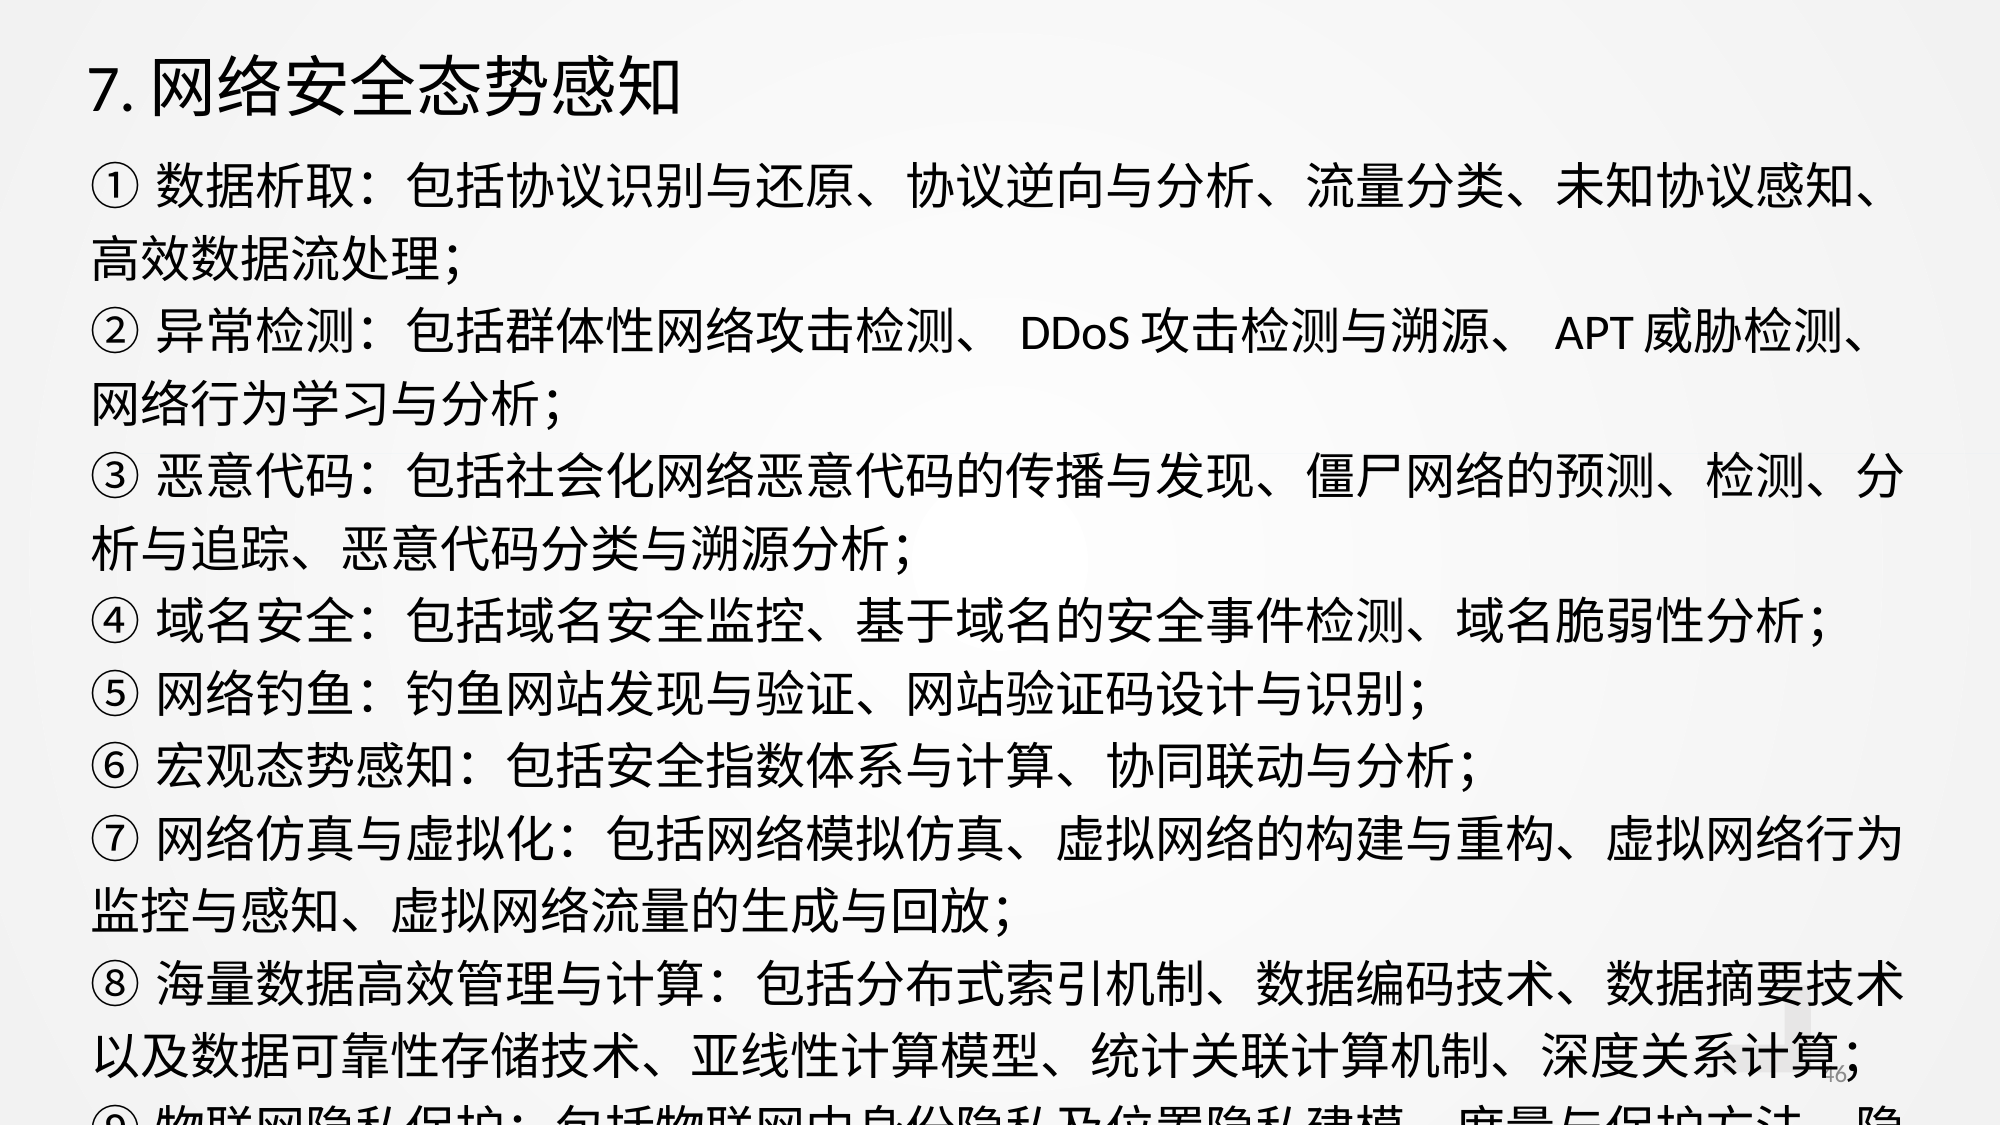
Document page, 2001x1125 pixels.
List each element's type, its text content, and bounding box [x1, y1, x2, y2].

table_header ①数据析取：包括协议识别与还原、协议逆向与分析、流量分类、未知协议感知、高效数据流处理； ②异常检测：包括群体性网络攻击检测、DDoS攻击检测与溯源、APT威胁检测、网络行为学习与分析； ③恶意代码：包括社会化网络恶意代码的传播与发现、僵尸网络的预测、检测、分析与追踪、恶意代码分类与溯源分析； ④域名安全：包括域名安全监控、基于域名的安全事件检测、域名脆弱性分析； ⑤网络钓鱼：钓鱼网站发现与验证、网站验证码设计与识别； ⑥宏观态势感知：包括安全指数体系与计算、协同联动与分析； ⑦网络仿真与虚拟化：包括网络模拟仿真、虚拟网络的构建与重构、虚拟网络行为监控与感知、虚拟网络流量的生成与回放； ⑧海量数据高效管理与计算：包括分布式索引机制、数据编码技术、数据摘要技术以及数据可靠性存储技术、亚线性计算模型、统计关联计算机制、深度关系计算； ⑨物联网隐私保护：包括物联网中身份隐私及位置隐私建模、度量与保护方法，隐私与QoS平衡方法。 [91, 147, 1909, 1125]
table_header 7.网络安全态势感知 [86, 34, 1811, 131]
